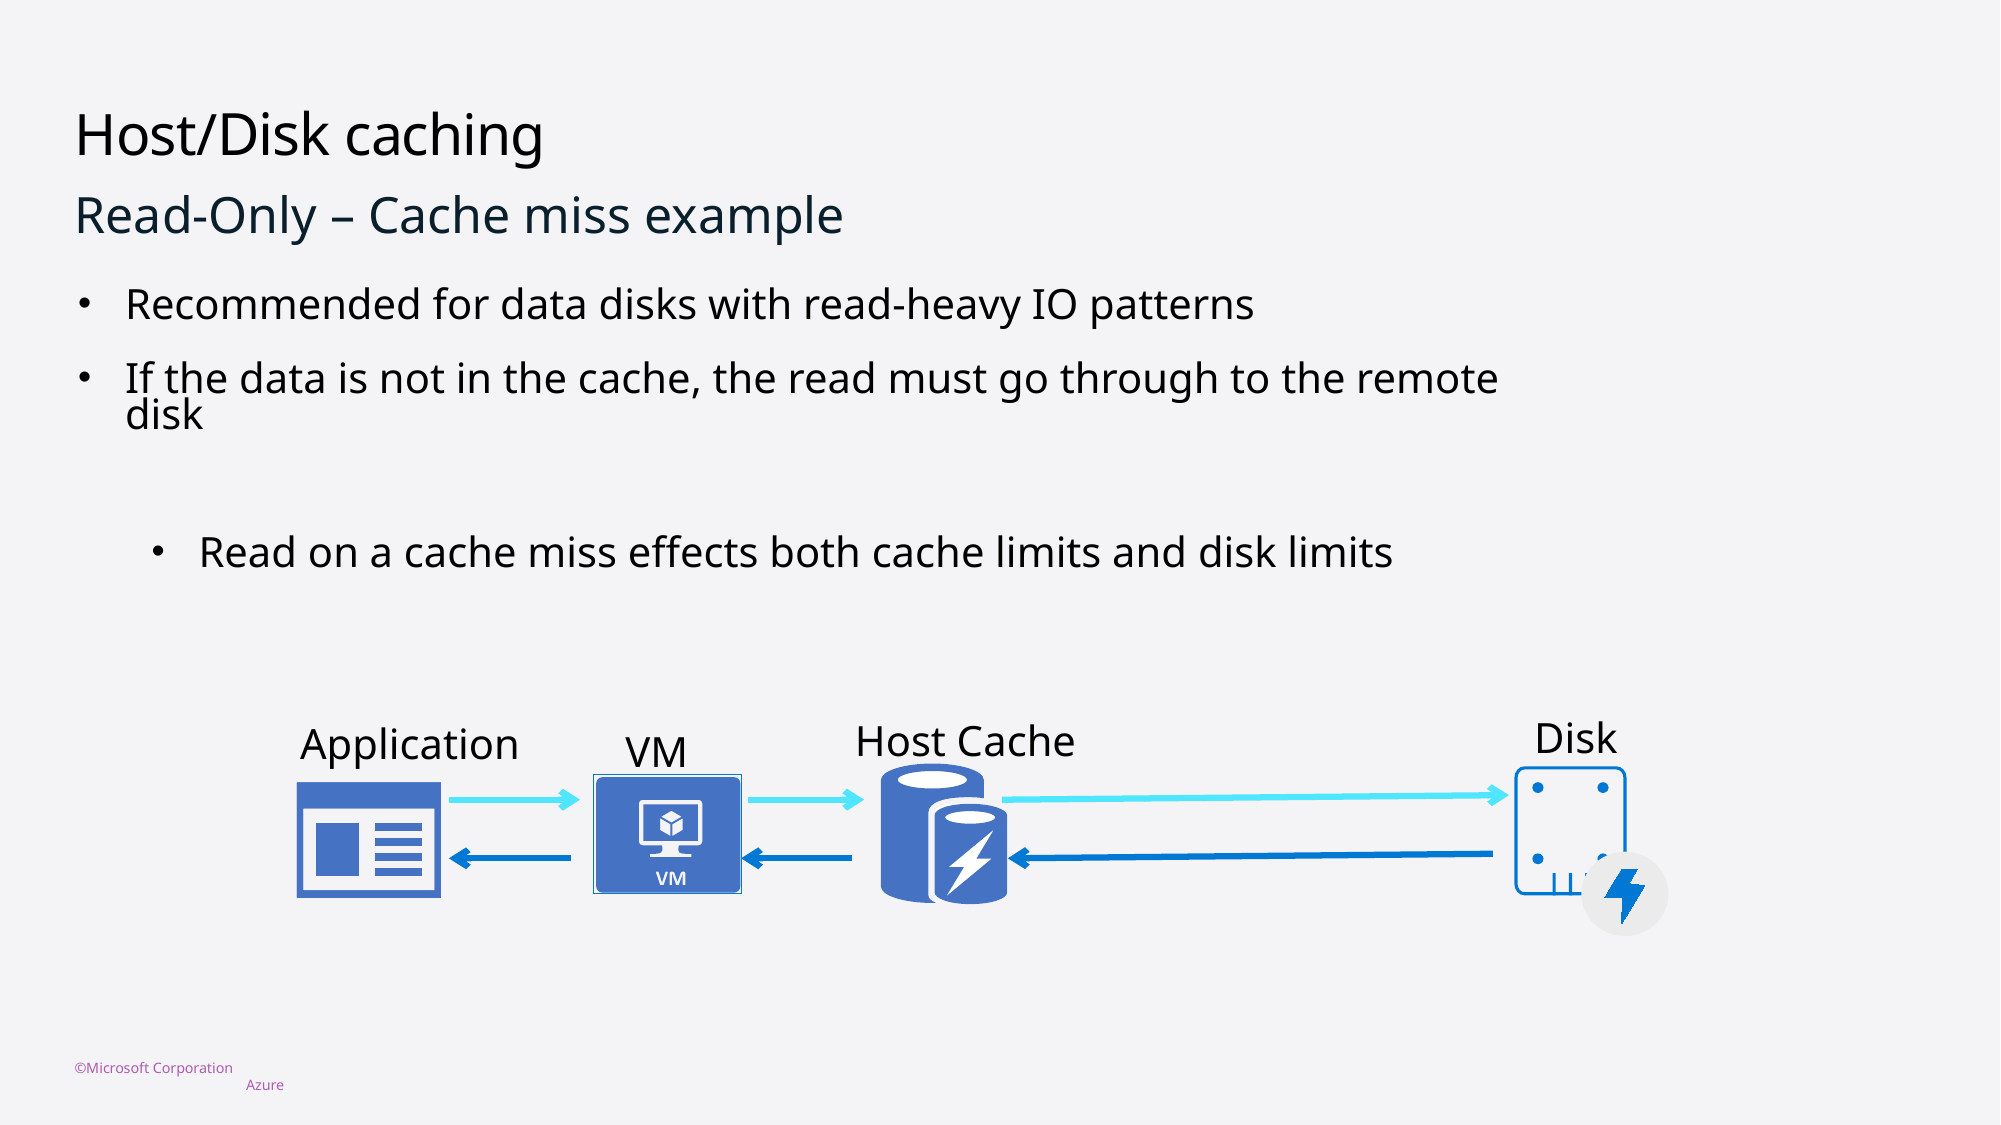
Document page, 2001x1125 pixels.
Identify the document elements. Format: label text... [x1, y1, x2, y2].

text_box Application [300, 718, 643, 769]
text_box Disk [1534, 712, 1791, 763]
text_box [1001, 794, 1510, 800]
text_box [1515, 767, 1669, 937]
picture [878, 761, 1009, 906]
list Recommended for data disks with read-heavy IO patterns If the data is not in the cache, the read must go through to the remote disk Read on a cache miss effects both cache limits and disk limits [78, 291, 1519, 544]
title Host/Disk caching [74, 101, 1930, 168]
picture [293, 779, 442, 900]
picture [592, 773, 742, 895]
text_box Host Cache [854, 715, 1111, 766]
list Read-Only – Cache miss example [74, 207, 983, 248]
text_box VM [625, 725, 718, 773]
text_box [1007, 853, 1494, 859]
